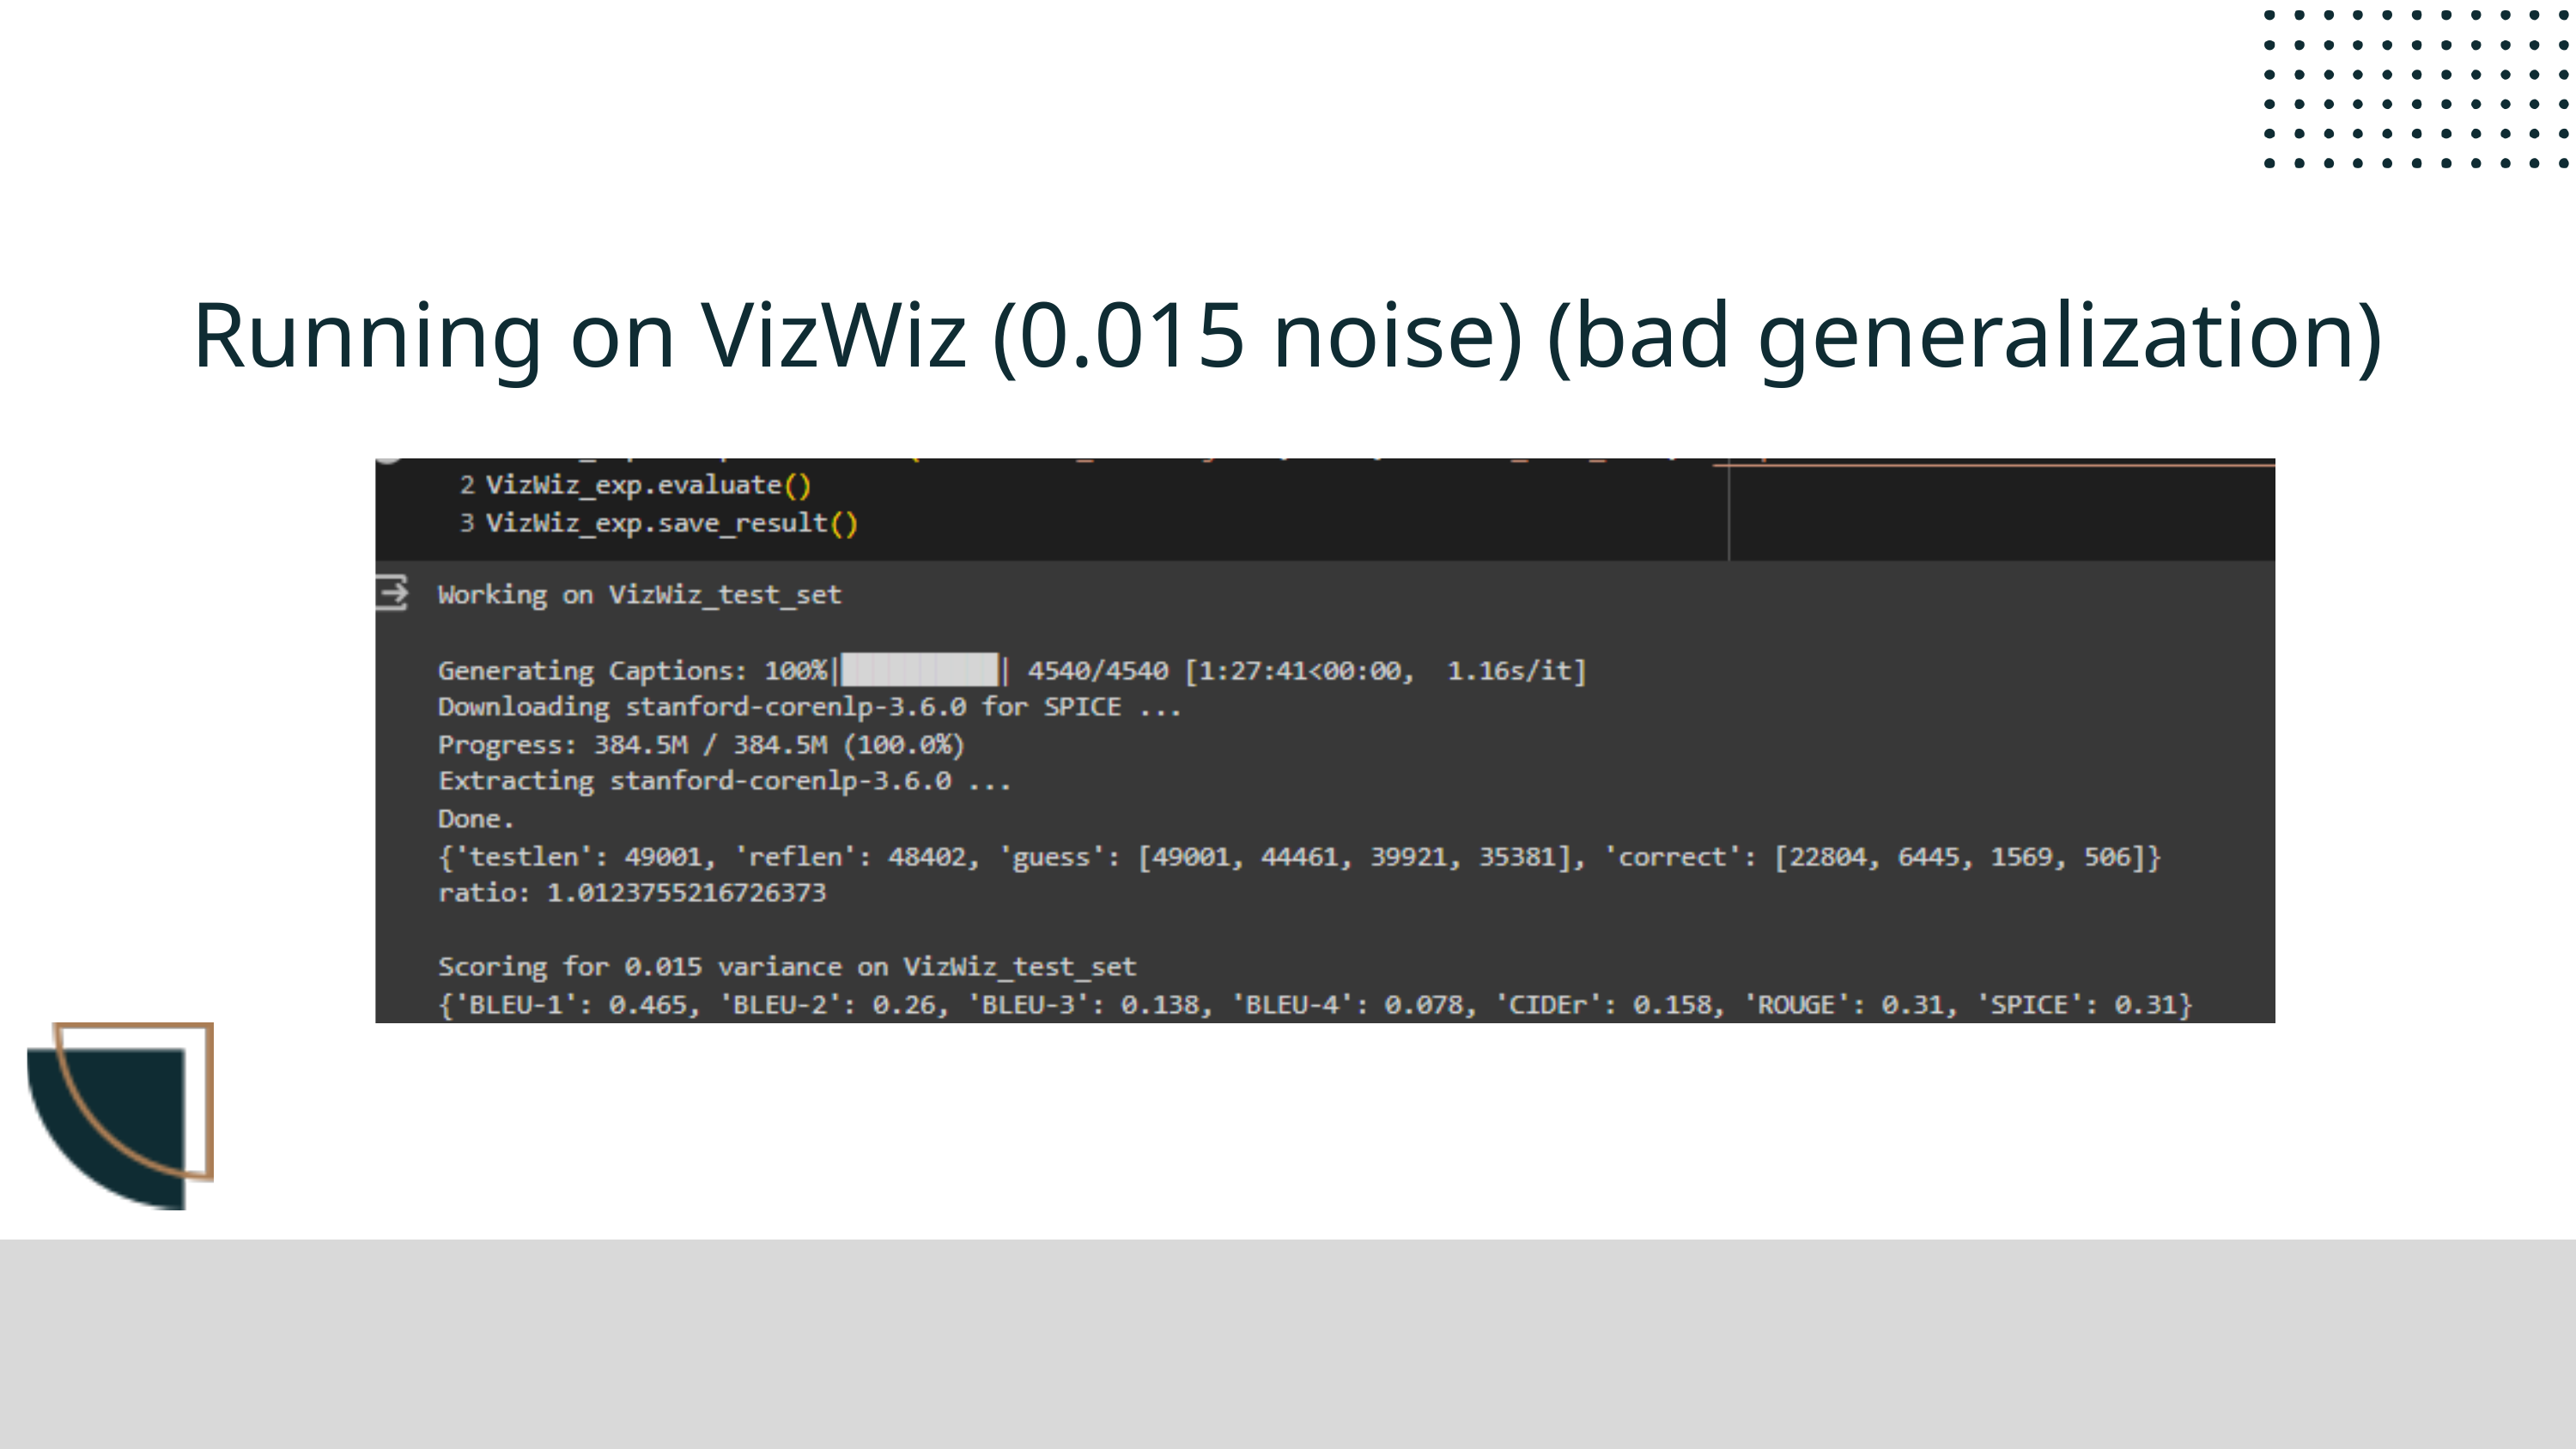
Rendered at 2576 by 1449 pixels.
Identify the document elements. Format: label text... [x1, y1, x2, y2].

text_box Running on VizWiz (0.015 noise) (bad generalization) [161, 259, 2415, 385]
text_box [0, 1239, 2576, 1449]
text_box [2264, 0, 2576, 168]
text_box [27, 1022, 214, 1210]
text_box [375, 458, 2275, 1023]
